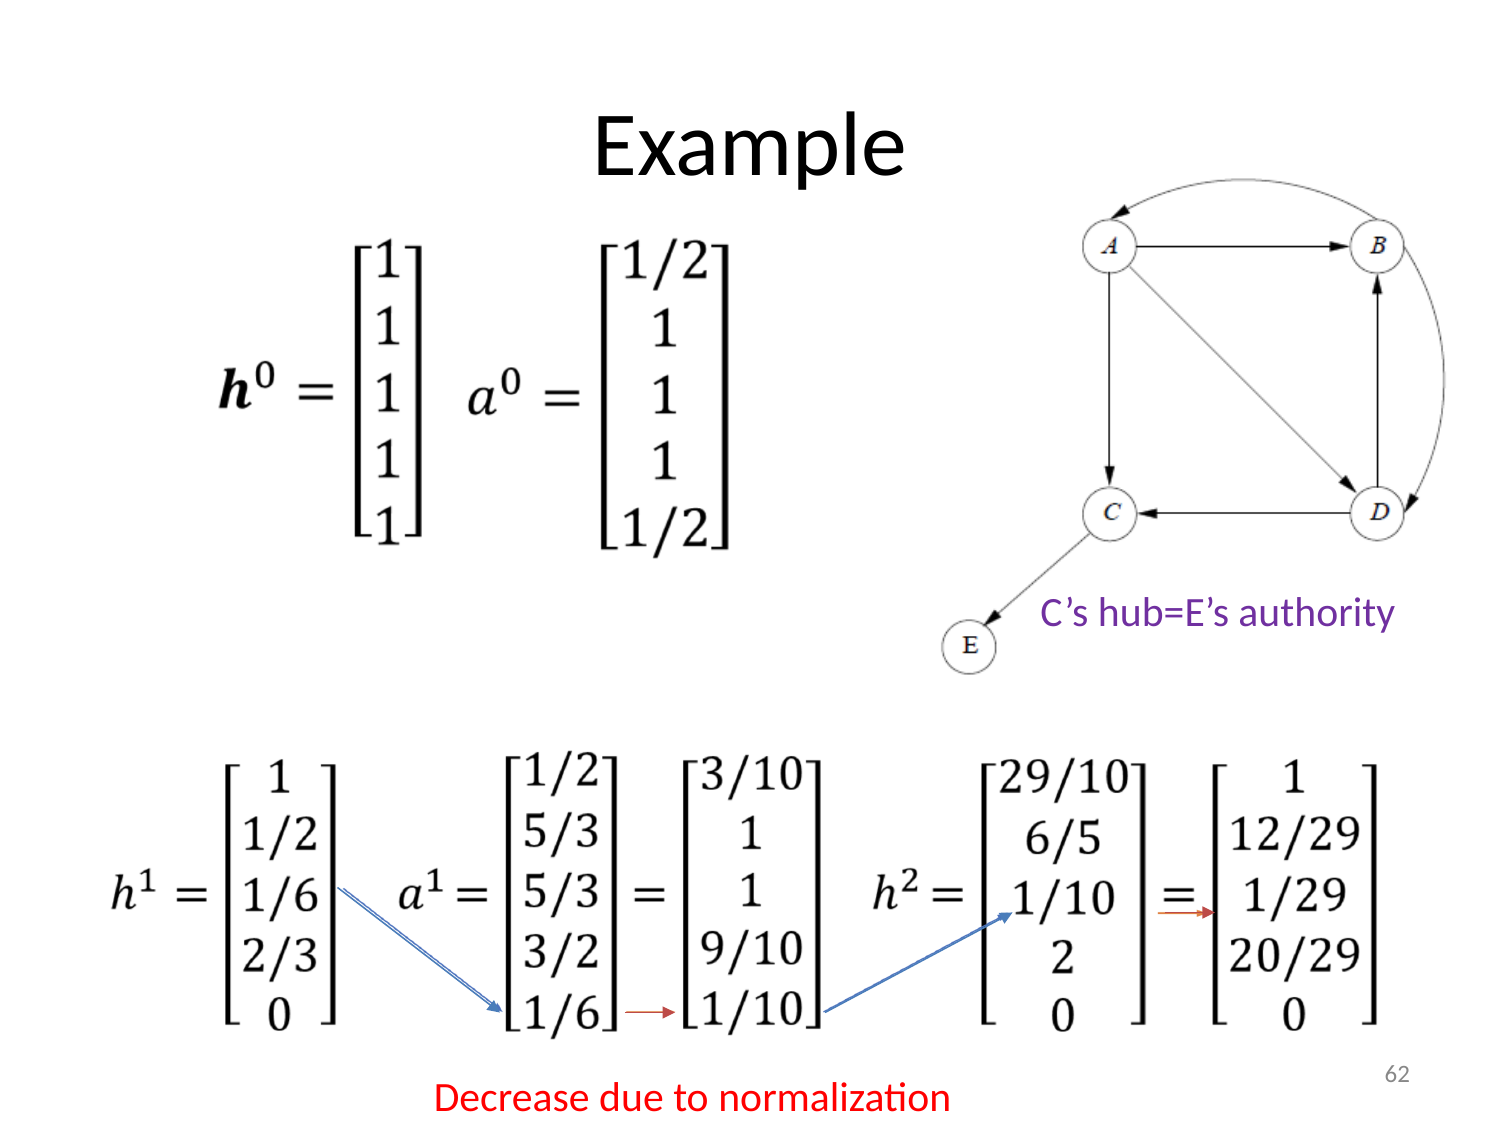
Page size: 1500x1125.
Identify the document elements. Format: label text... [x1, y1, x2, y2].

picture [101, 739, 1406, 1052]
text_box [824, 912, 1013, 1013]
picture [197, 214, 759, 585]
title Example [75, 45, 1425, 233]
slide_number ‹#› [1074, 1042, 1425, 1103]
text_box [337, 887, 501, 1013]
picture [923, 167, 1463, 685]
text_box Decrease due to normalization [418, 1062, 973, 1125]
